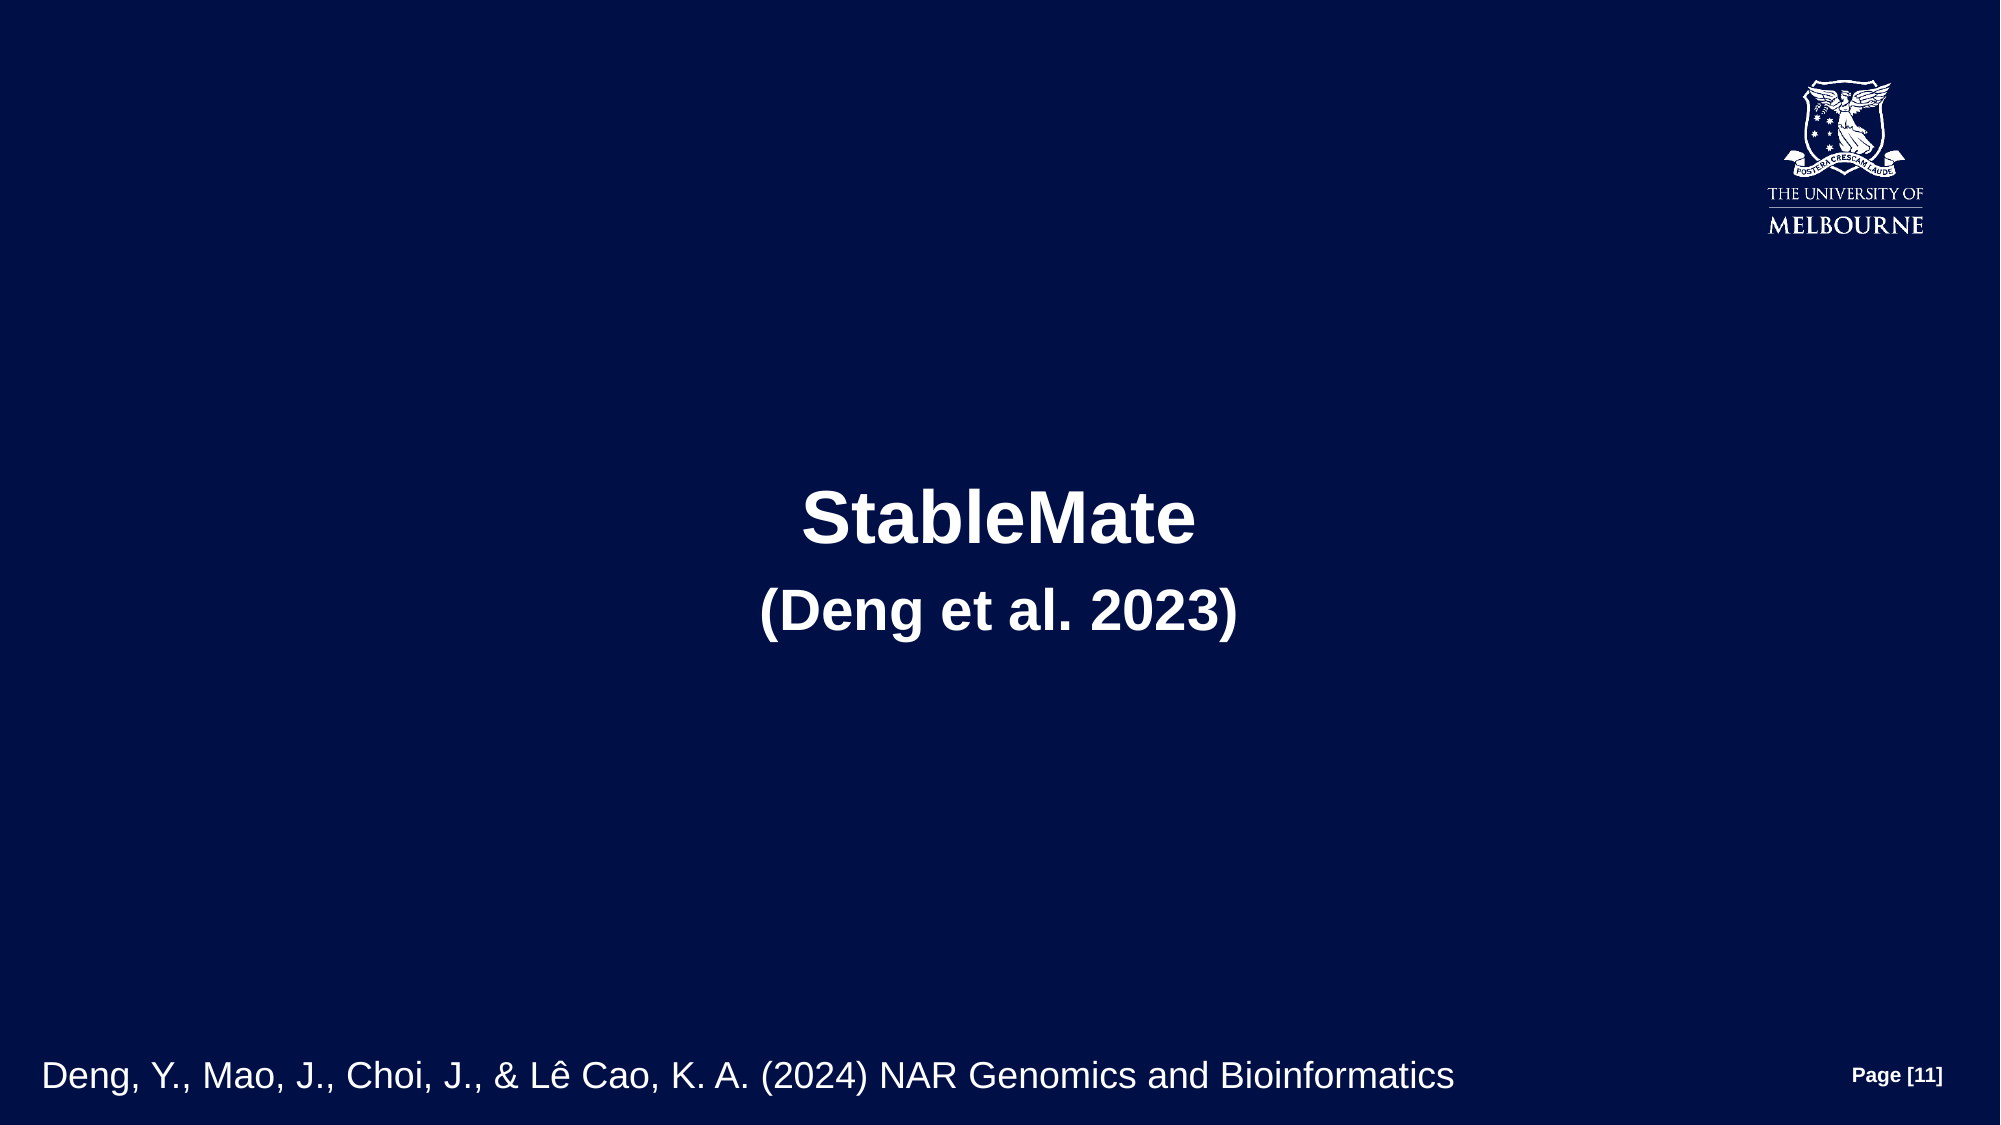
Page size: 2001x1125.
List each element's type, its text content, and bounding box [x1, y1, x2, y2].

text_box Deng, Y., Mao, J., Choi, J., & Lê Cao, K. A. (2024) NAR Genomics and Bioinformatics [26, 1043, 1657, 1104]
slide_number Page [11] [1684, 1055, 1944, 1092]
title StableMate (Deng et al. 2023) [204, 475, 1796, 563]
picture [1744, 56, 1946, 257]
